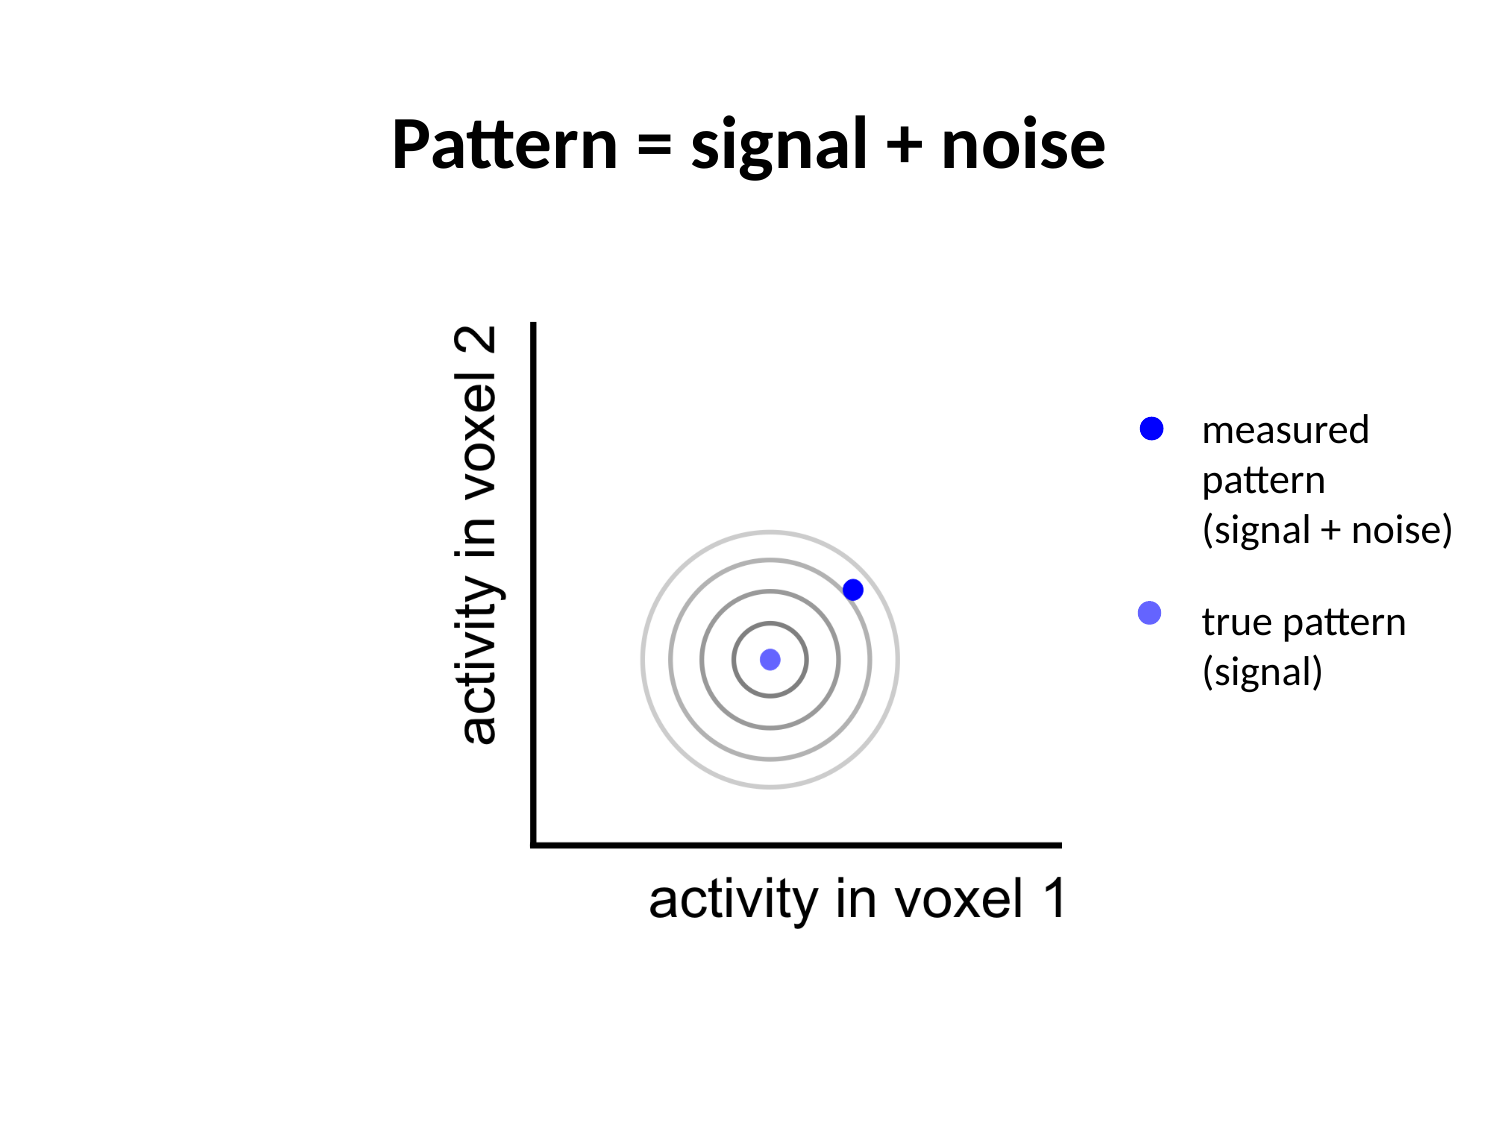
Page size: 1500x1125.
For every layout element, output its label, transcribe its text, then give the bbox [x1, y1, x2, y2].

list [454, 316, 1062, 929]
title Pattern = signal + noise [75, 45, 1425, 233]
text_box true pattern (signal) [1186, 586, 1436, 701]
text_box [1135, 598, 1164, 627]
text_box measured pattern (signal + noise) [1186, 394, 1471, 559]
text_box [1137, 414, 1166, 443]
